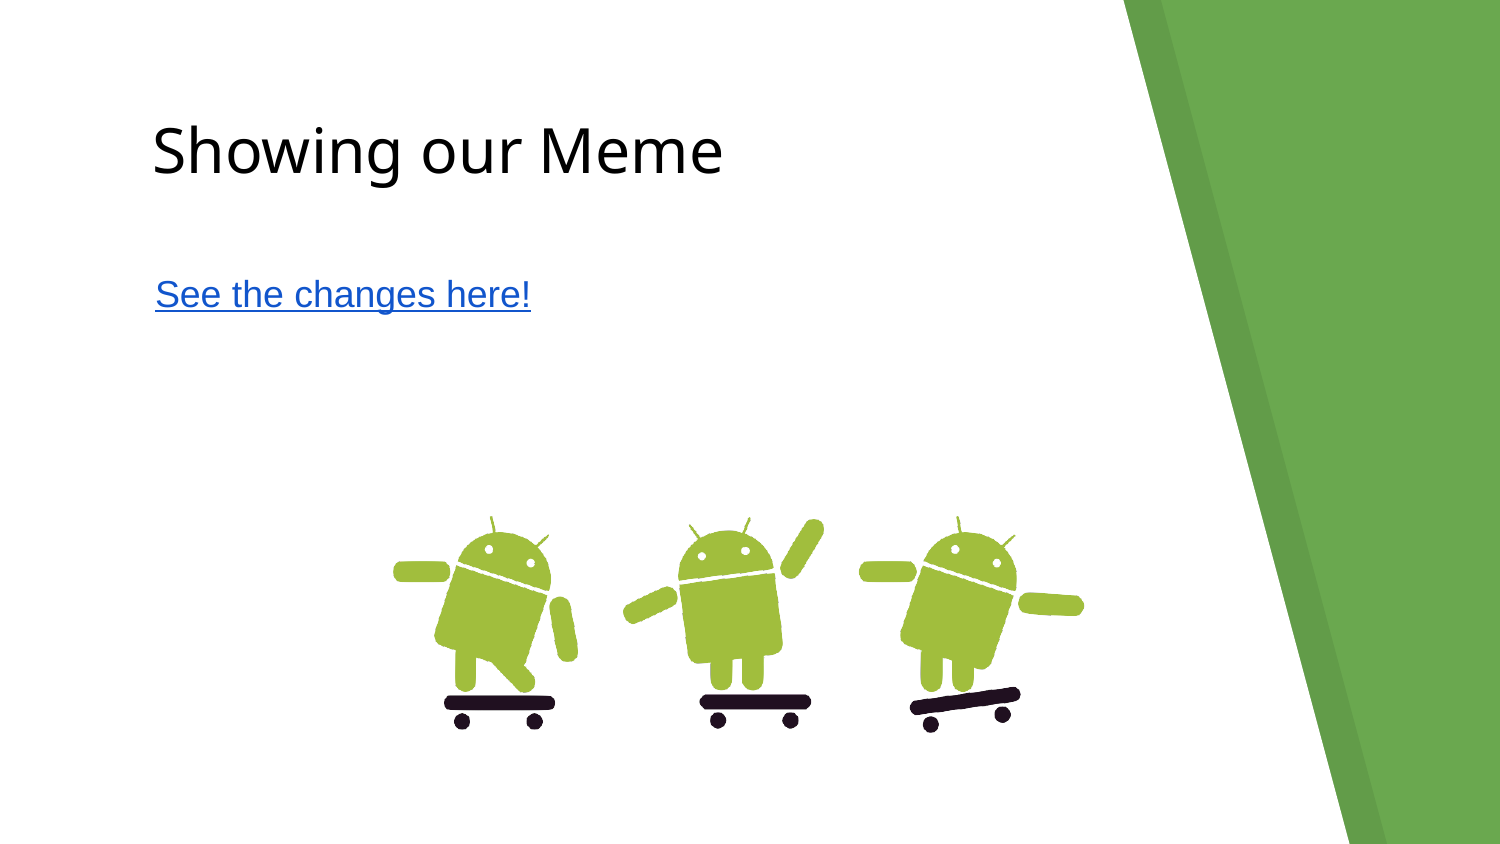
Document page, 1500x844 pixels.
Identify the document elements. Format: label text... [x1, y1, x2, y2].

picture [358, 495, 1116, 747]
title Showing our Meme [137, 121, 1011, 202]
text_box See the changes here! [139, 255, 705, 343]
